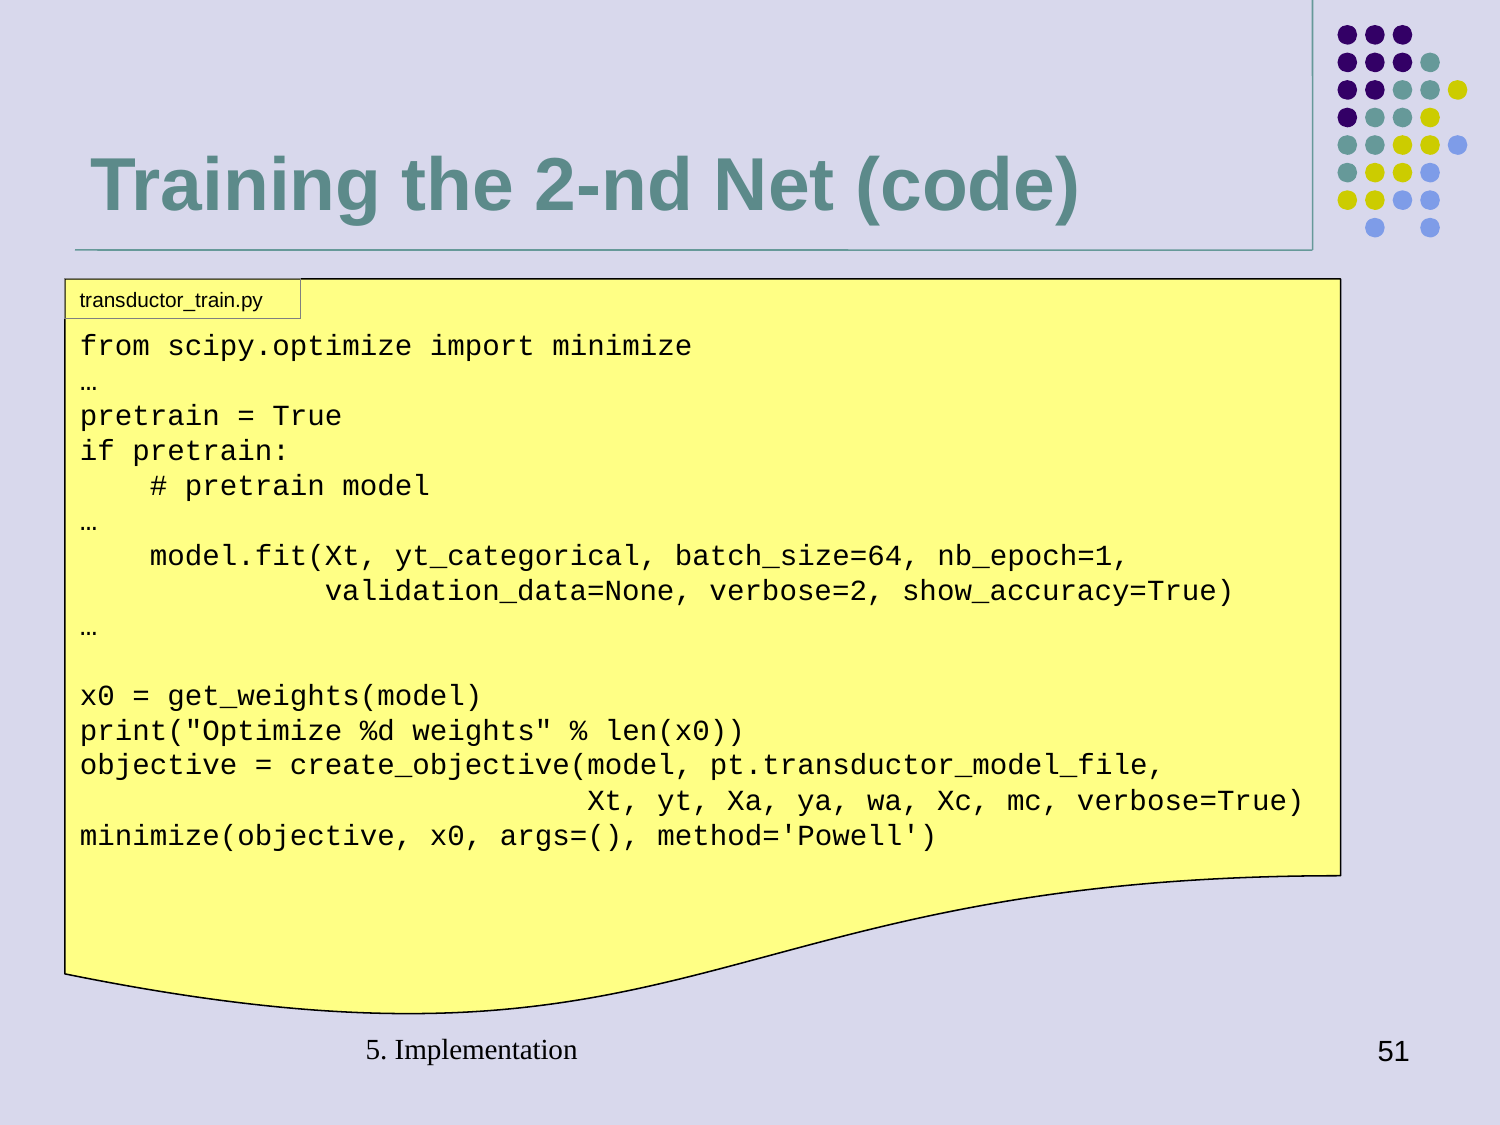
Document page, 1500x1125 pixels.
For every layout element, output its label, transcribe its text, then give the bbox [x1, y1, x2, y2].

footer 5. Implementation [75, 1032, 869, 1099]
slide_number 51 [1074, 1025, 1425, 1100]
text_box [64, 278, 1341, 1024]
title Training the 2-nd Net (code) [75, 20, 1313, 233]
